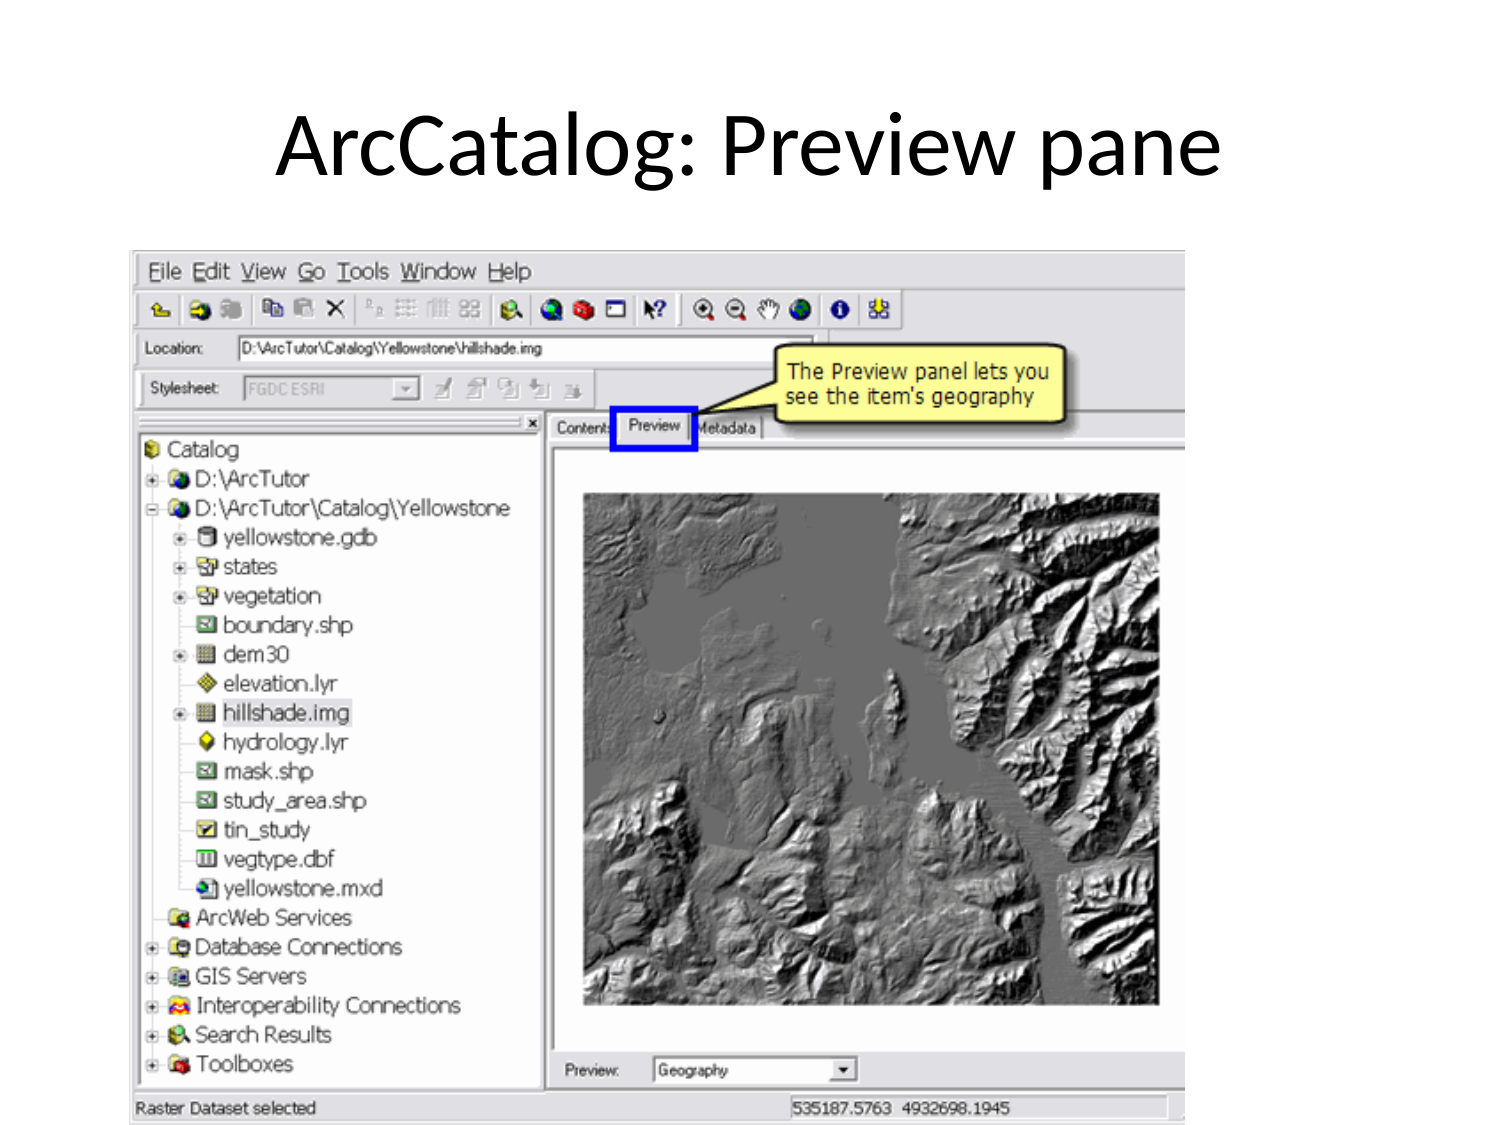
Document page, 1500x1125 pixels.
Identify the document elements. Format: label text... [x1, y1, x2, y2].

picture [129, 250, 1185, 1125]
title ArcCatalog: Preview pane [75, 45, 1425, 233]
